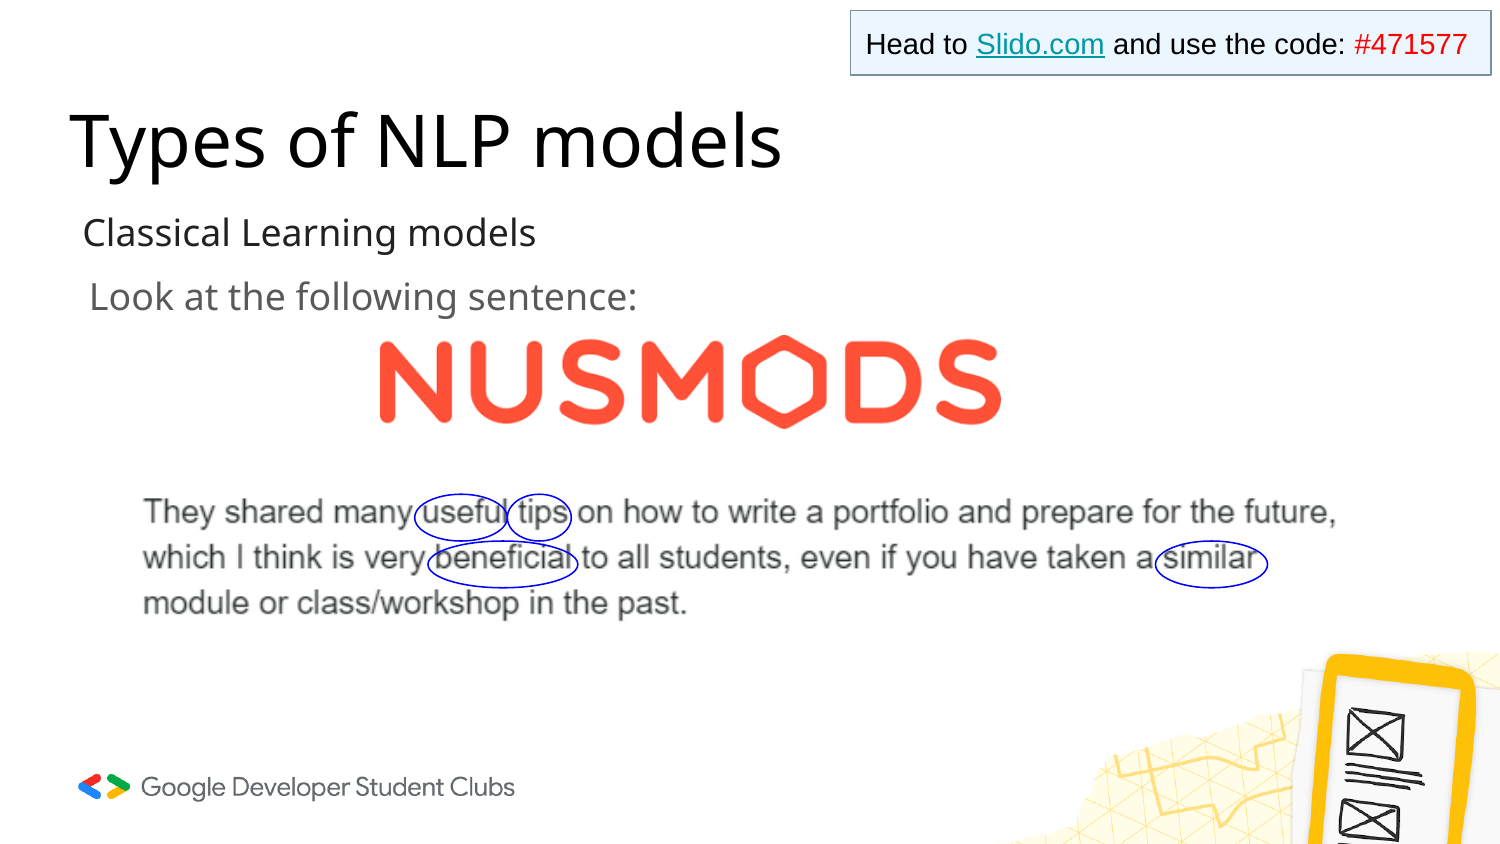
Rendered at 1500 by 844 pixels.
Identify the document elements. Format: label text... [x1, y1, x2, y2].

text_box Head to Slido.com and use the code: #471577 [850, 10, 1492, 76]
subtitle Classical Learning models [67, 186, 1422, 707]
title Types of NLP models [54, 79, 1406, 251]
picture [0, 0, 1500, 844]
list Look at the following sentence: [73, 707, 1422, 756]
